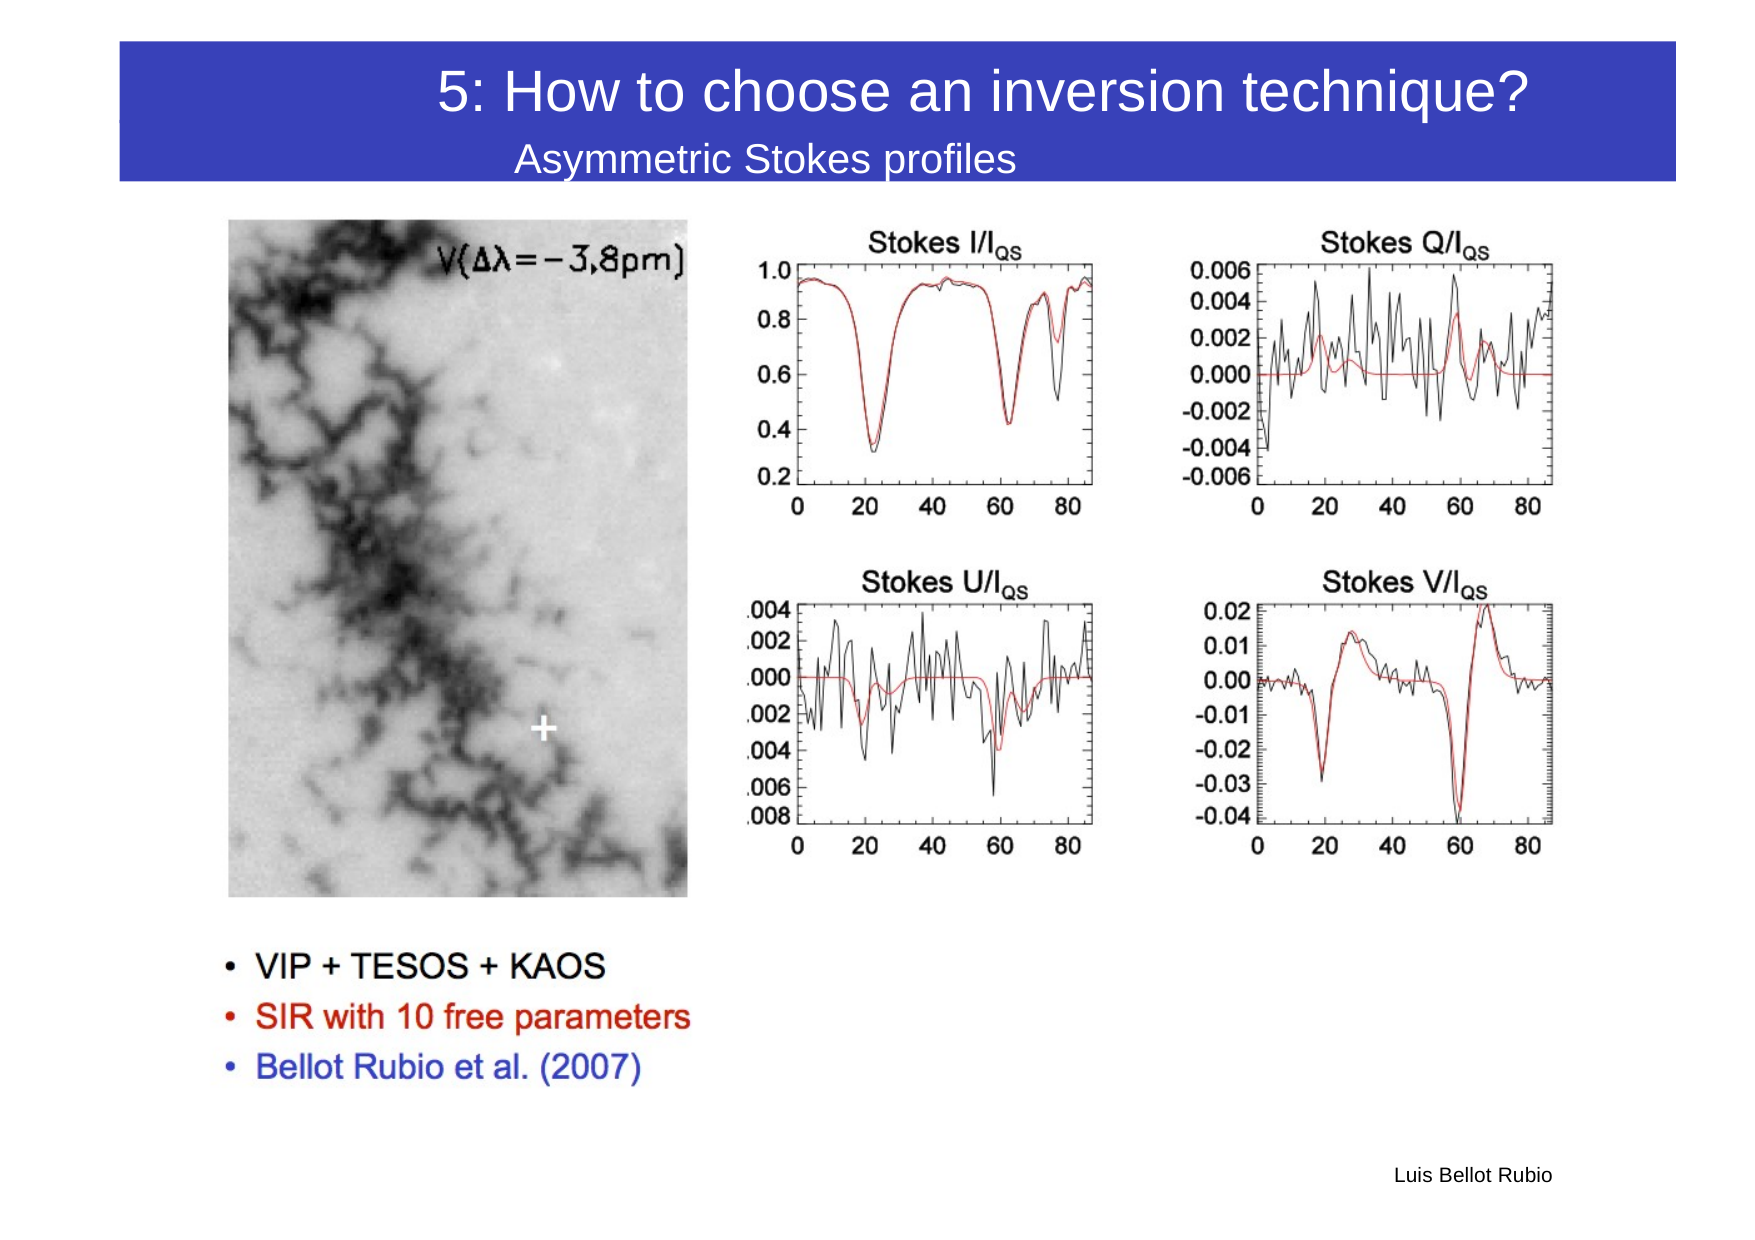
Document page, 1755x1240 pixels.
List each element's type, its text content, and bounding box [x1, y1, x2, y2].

text_box 5: How to choose an inversion technique? [119, 41, 1676, 124]
text_box Asymmetric Stokes profiles [119, 124, 1676, 182]
text_box [191, 206, 1602, 1099]
text_box Luis Bellot Rubio [1392, 1161, 1567, 1187]
